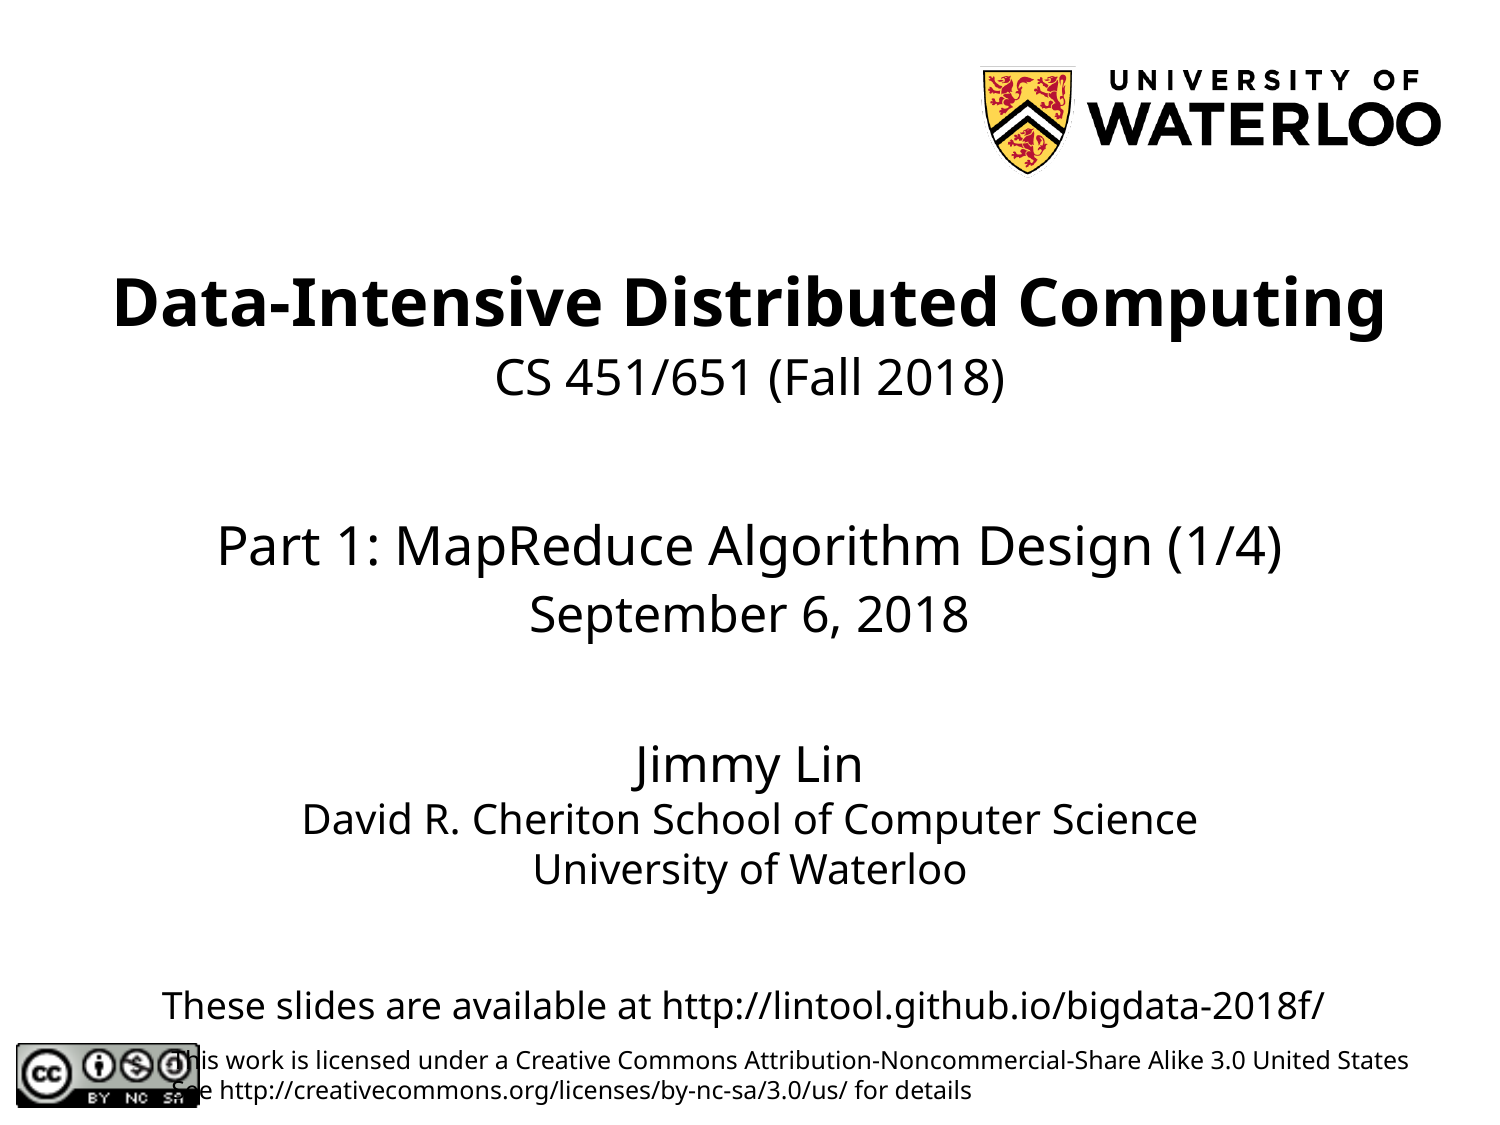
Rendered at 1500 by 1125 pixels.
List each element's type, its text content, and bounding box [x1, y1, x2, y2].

text_box Jimmy Lin David R. Cheriton School of Computer Science University of Waterloo [12, 750, 1488, 875]
picture [16, 1042, 201, 1108]
text_box Data-Intensive Distributed Computing [12, 224, 1488, 337]
text_box This work is licensed under a Creative Commons Attribution-Noncommercial-Share Alike 3.0 United States See http://creativecommons.org/licenses/by-nc-sa/3.0/us/ for details [156, 1037, 1426, 1113]
text_box These slides are available at http://lintool.github.io/bigdata-2018f/ [147, 974, 1341, 1035]
text_box Part 1: MapReduce Algorithm Design (1/4) [12, 487, 1488, 549]
text_box CS 451/651 (Fall 2018) [0, 337, 1500, 413]
picture [972, 62, 1451, 181]
text_box September 6, 2018 [12, 549, 1488, 675]
